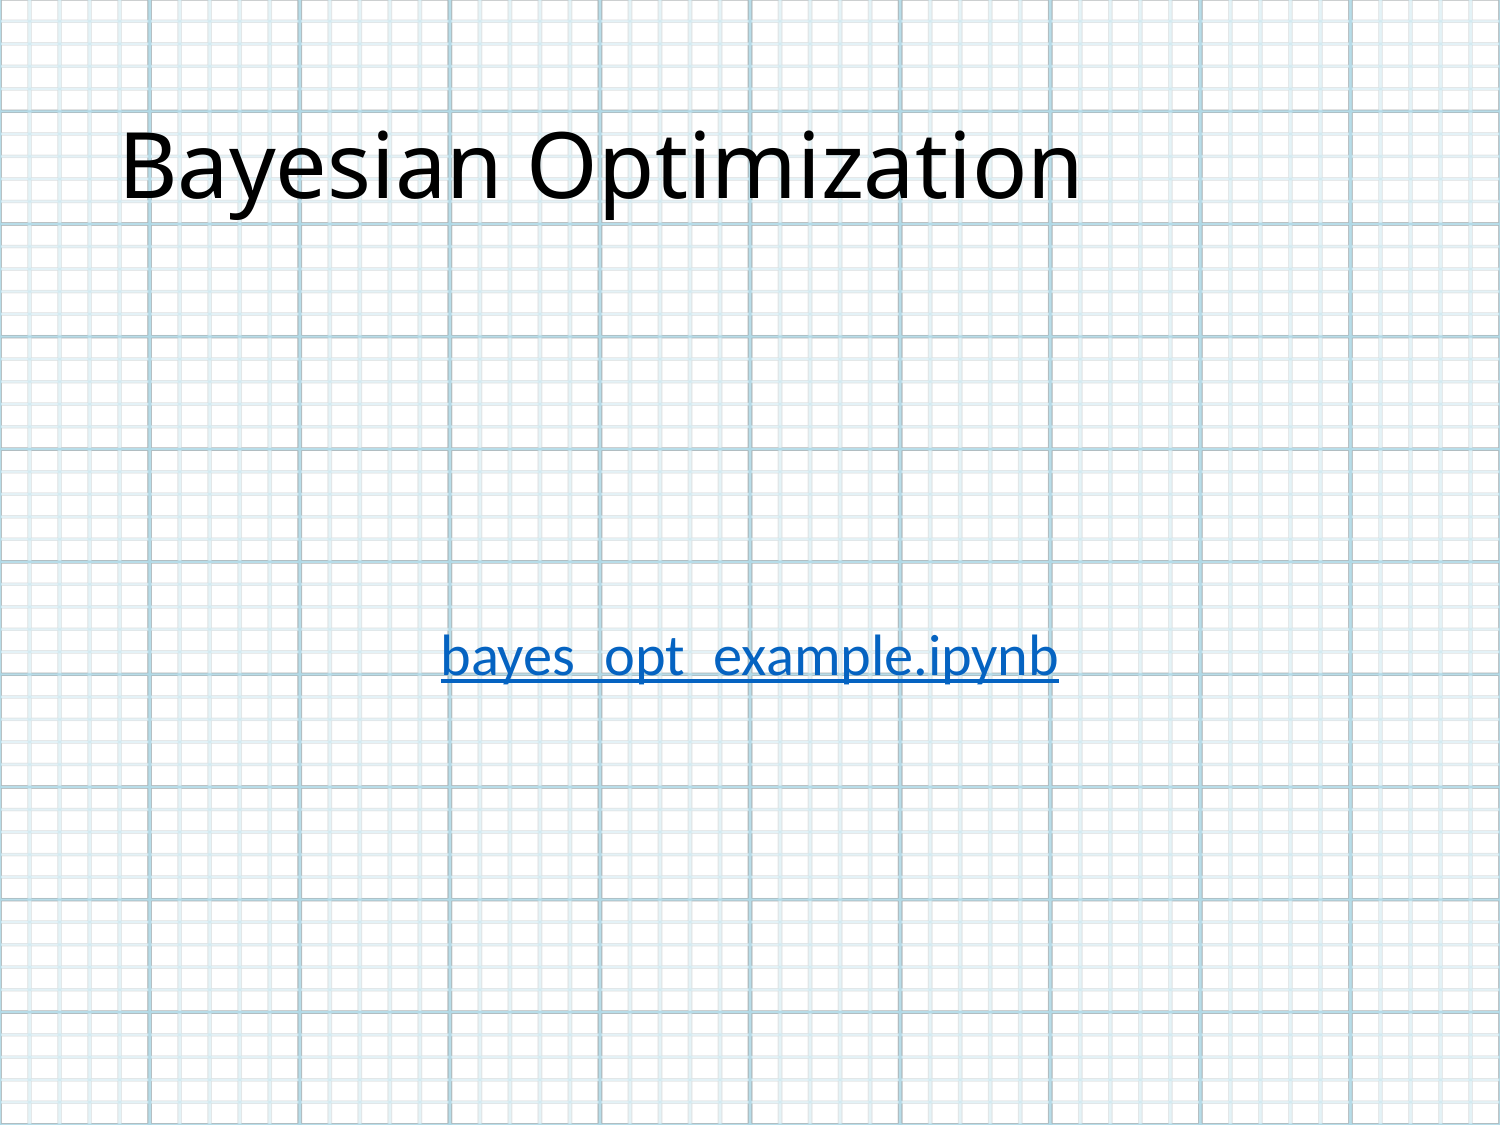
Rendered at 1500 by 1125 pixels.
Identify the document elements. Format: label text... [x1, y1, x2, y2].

picture [0, 0, 1500, 1125]
title Bayesian Optimization [103, 59, 1397, 278]
list bayes_opt_example.ipynb [103, 299, 1397, 1014]
